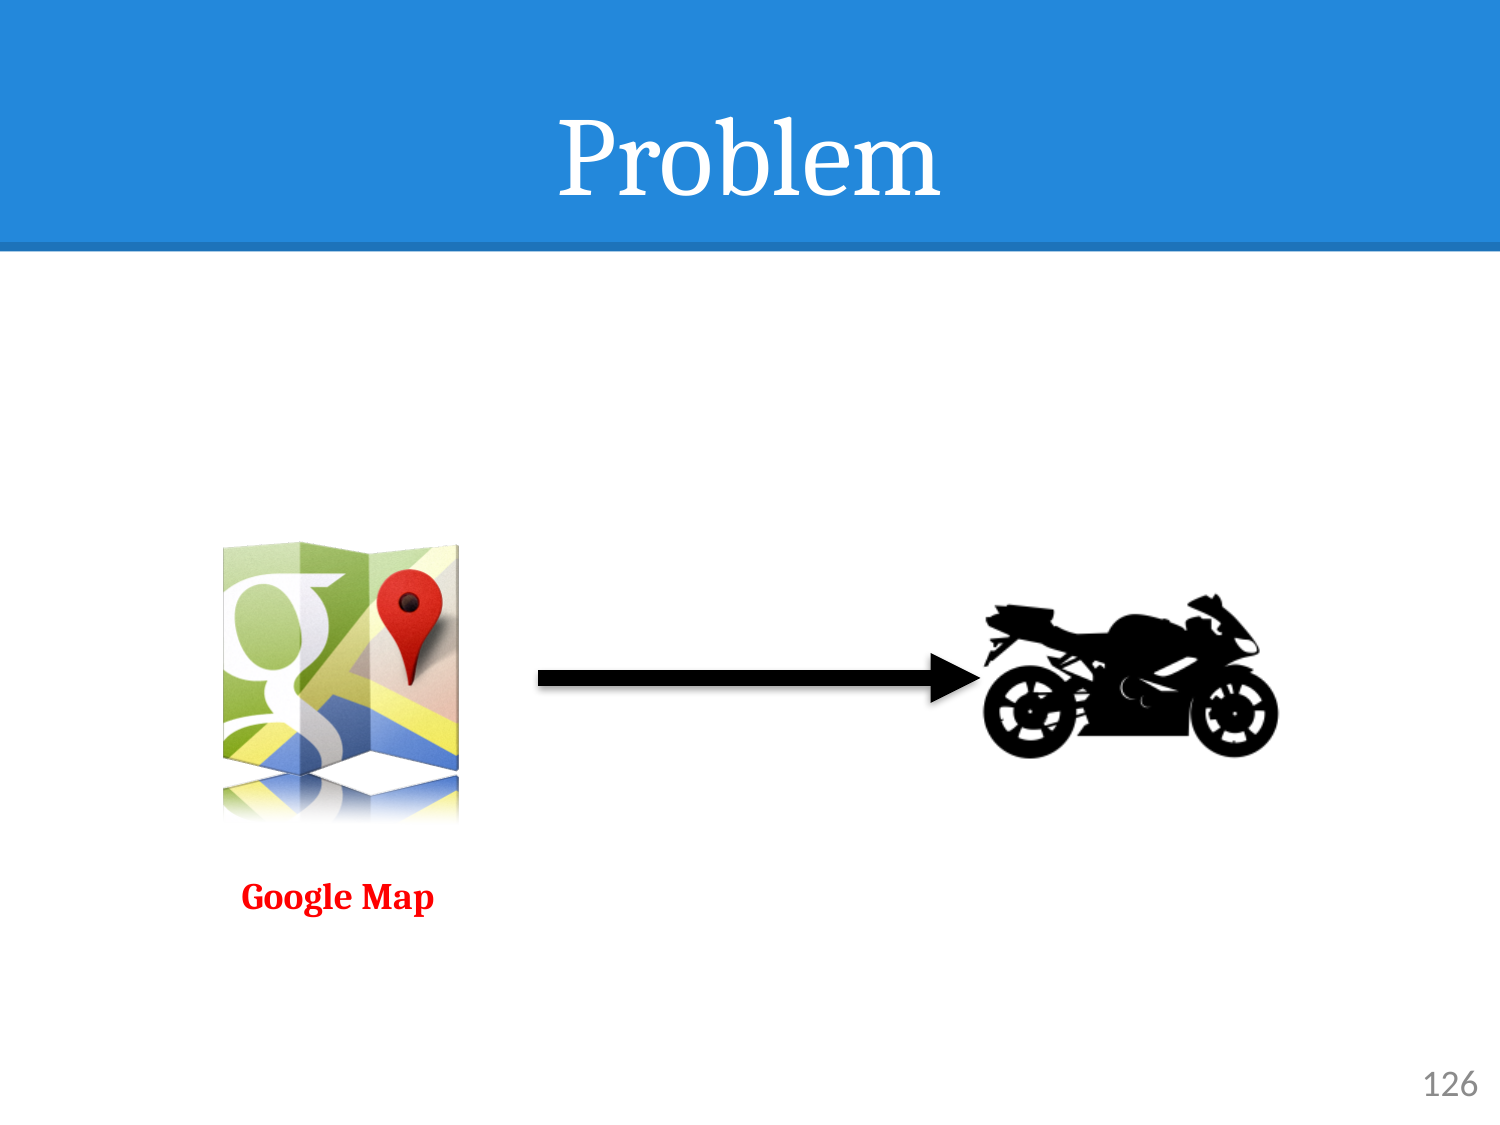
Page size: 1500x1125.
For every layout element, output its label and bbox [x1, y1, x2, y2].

title [75, 45, 1425, 233]
text_box [138, 527, 981, 927]
slide_number [1403, 1038, 1494, 1125]
picture [980, 527, 1281, 829]
